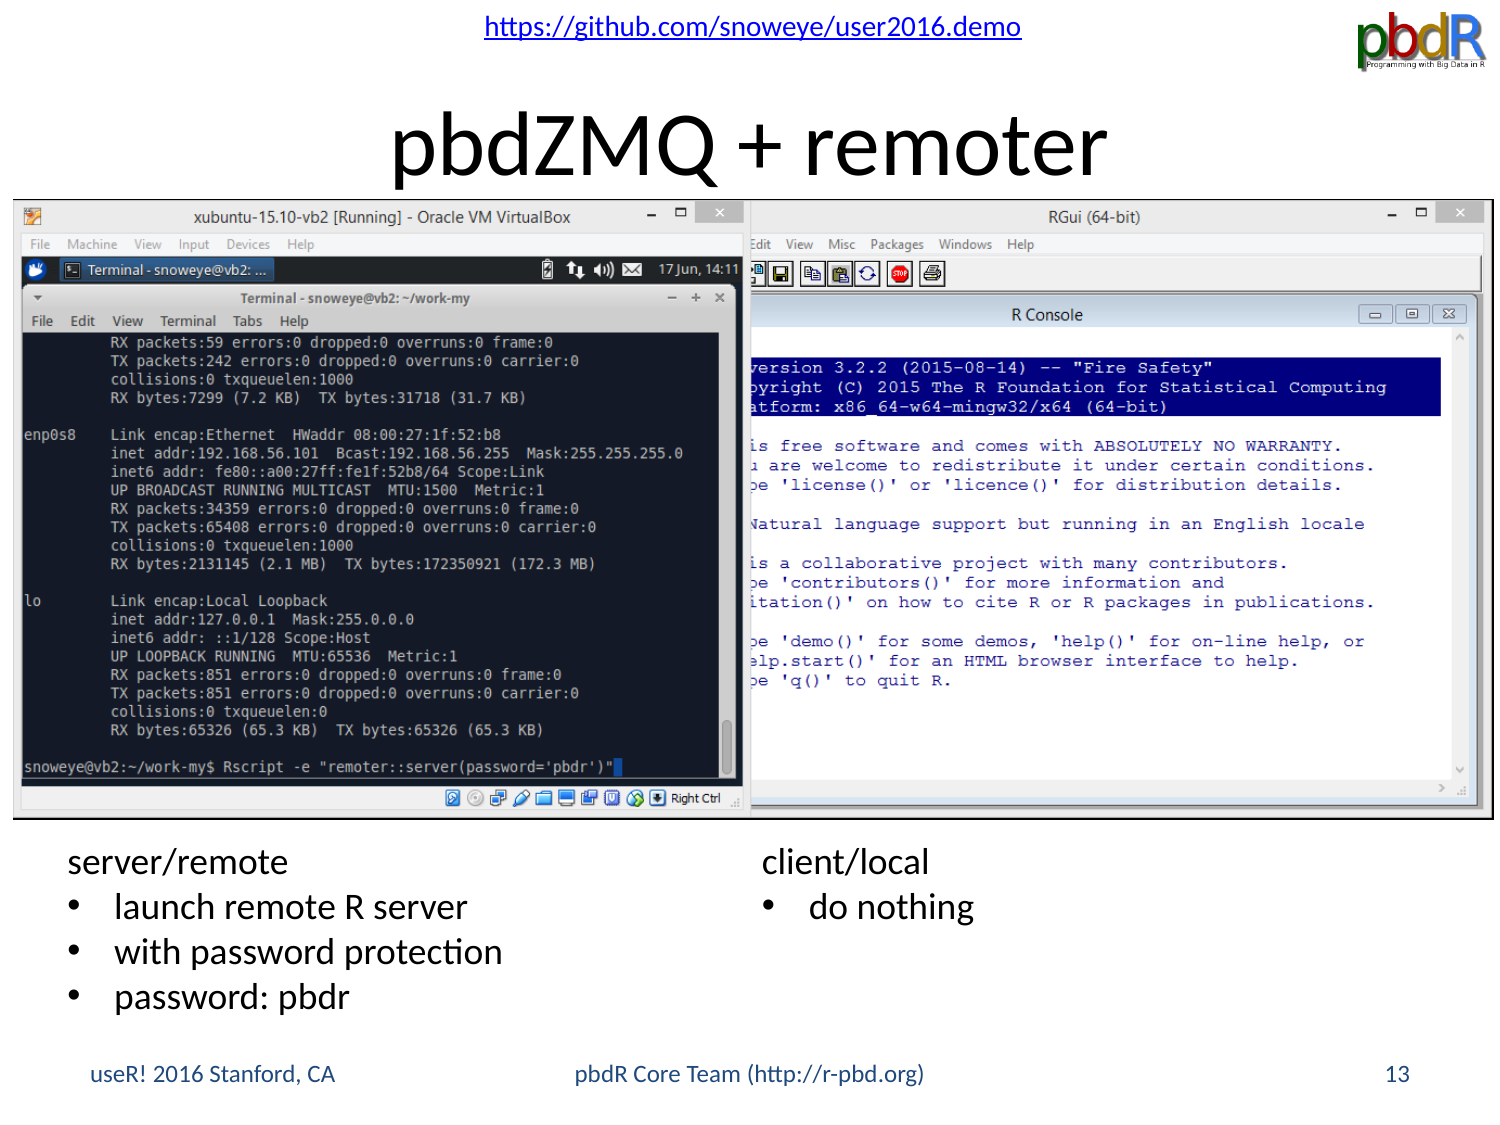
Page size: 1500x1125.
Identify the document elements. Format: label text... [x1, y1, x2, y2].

text_box https://github.com/snoweye/user2016.demo [469, 0, 1037, 50]
title pbdZMQ + remoter [75, 45, 1425, 198]
picture [1358, 12, 1488, 73]
picture [13, 199, 1494, 820]
slide_number useR! 2016 Stanford, CA [75, 1042, 425, 1103]
text_box server/remote launch remote R server with password protection password: pbdr [52, 829, 519, 1025]
footer pbdR Core Team (http://r-pbd.org) [512, 1042, 988, 1103]
text_box client/local do nothing [747, 829, 990, 980]
slide_number 13 [1074, 1042, 1425, 1103]
